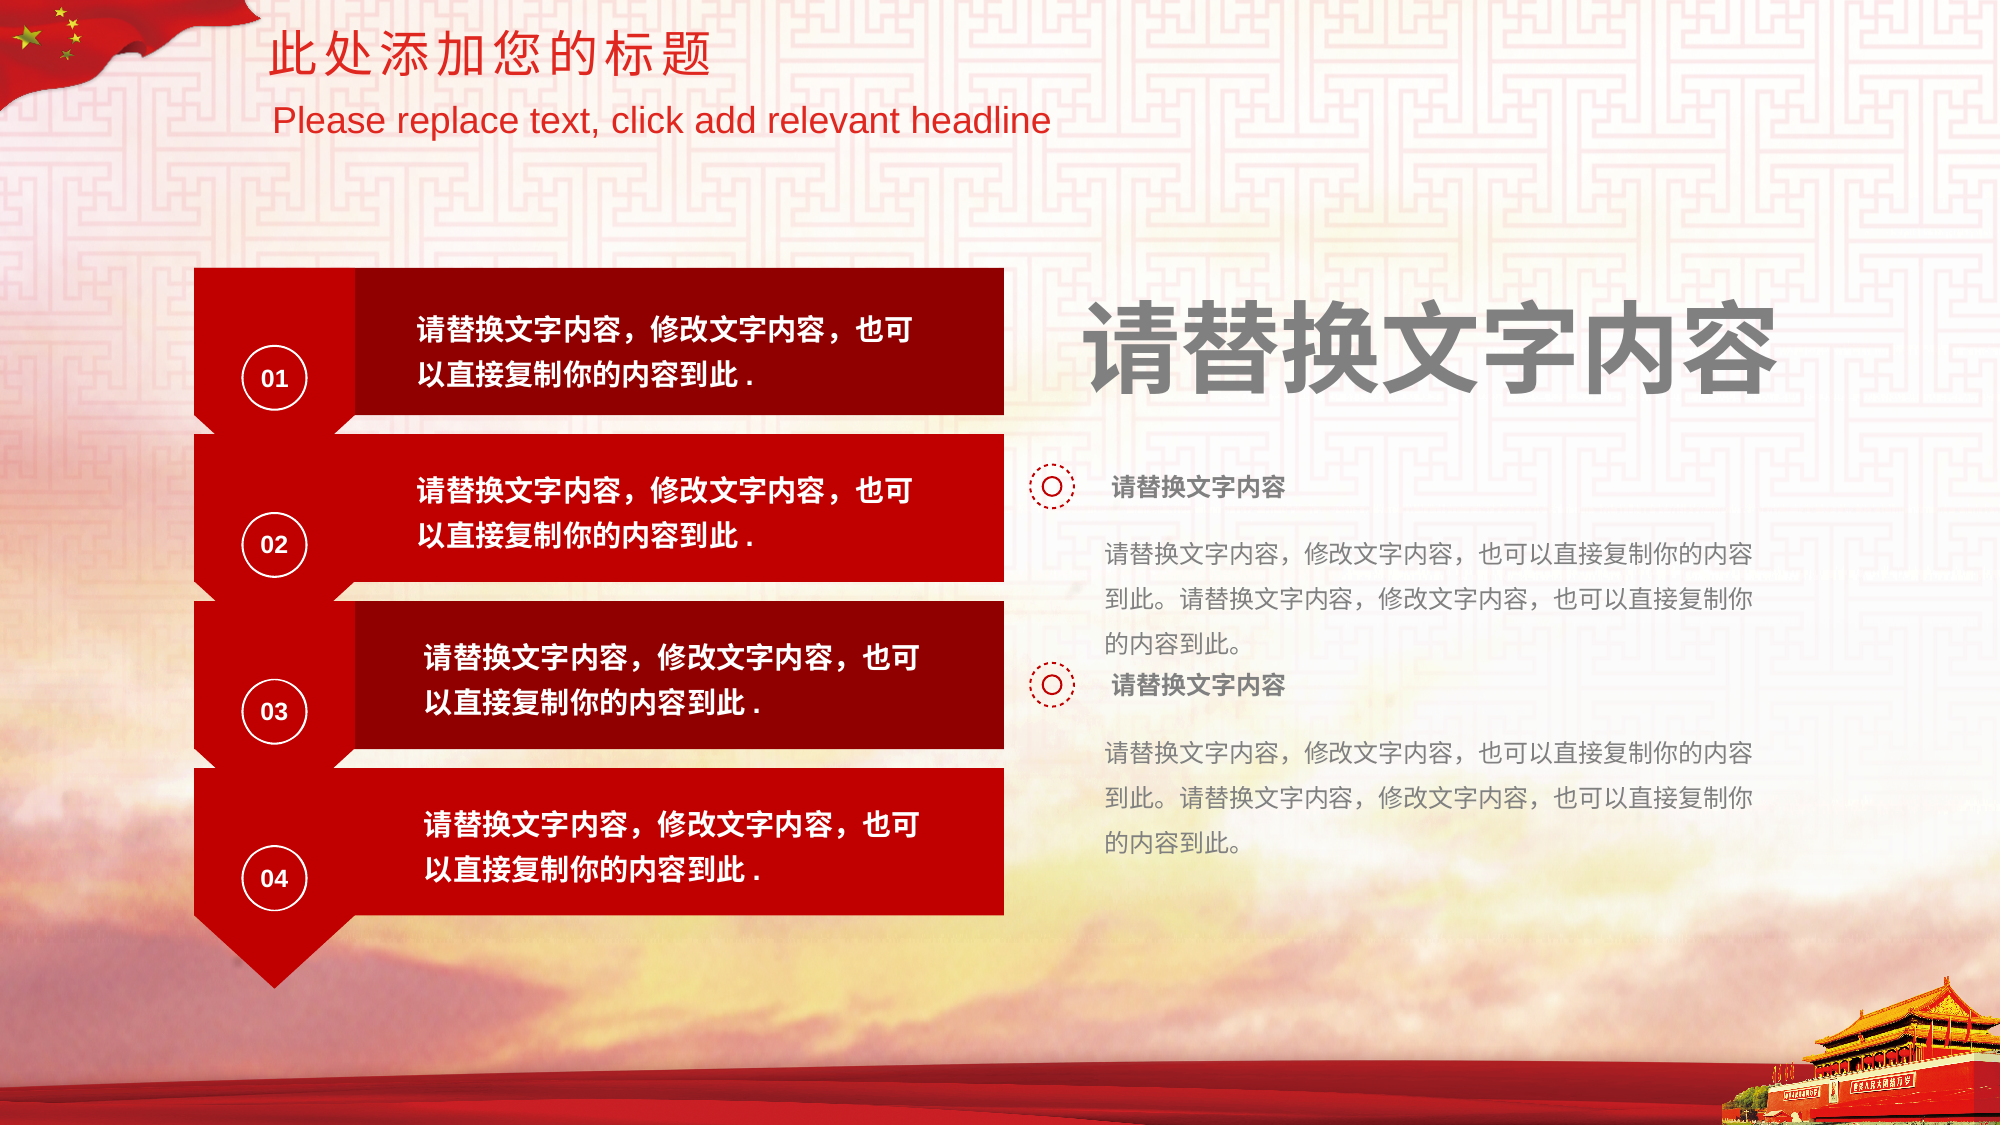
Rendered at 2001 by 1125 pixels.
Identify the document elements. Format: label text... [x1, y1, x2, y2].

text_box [194, 655, 1004, 822]
text_box [1041, 475, 1063, 497]
text_box 请替换文字内容，修改文字内容，也可以直接复制你的内容到此。请替换文字内容，修改文字内容，也可以直接复制你的内容到此。 [1086, 515, 1778, 668]
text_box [194, 267, 1004, 489]
text_box Please replace text, click add relevant headline [257, 88, 1067, 148]
text_box 此处添加您的标题 [252, 2, 1519, 90]
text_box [194, 489, 1004, 655]
text_box 请替换文字内容 [1097, 663, 1302, 707]
text_box 请替换文字内容 [1097, 465, 1302, 509]
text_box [194, 822, 1004, 989]
text_box 请替换文字内容，修改文字内容，也可以直接复制你的内容到此。请替换文字内容，修改文字内容，也可以直接复制你的内容到此。 [1086, 713, 1778, 866]
text_box 请替换文字内容 [1065, 277, 1895, 413]
text_box [1041, 674, 1063, 696]
picture [0, 0, 2000, 1125]
